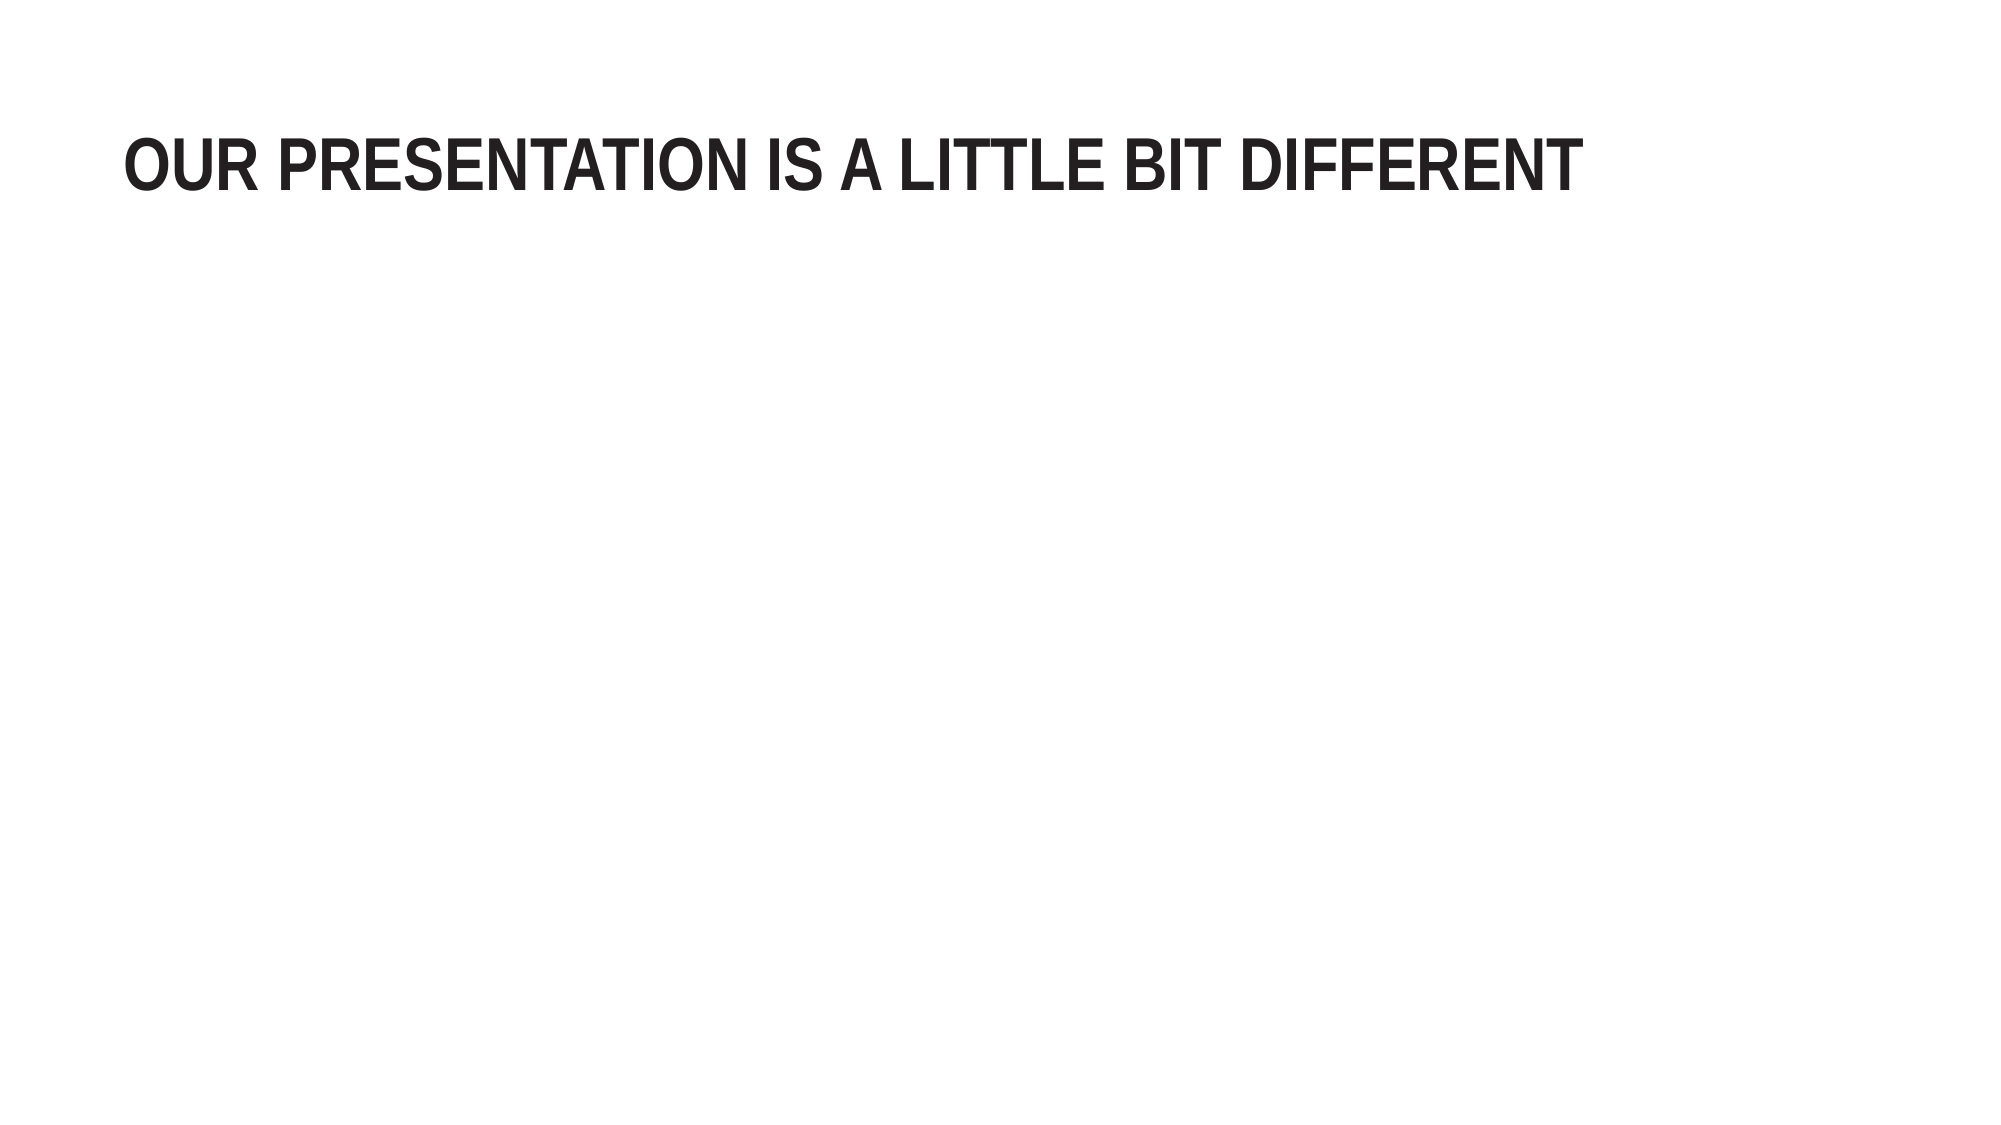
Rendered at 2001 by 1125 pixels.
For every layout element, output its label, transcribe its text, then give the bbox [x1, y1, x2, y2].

title Our presentation is a little bit different [124, 124, 1937, 284]
